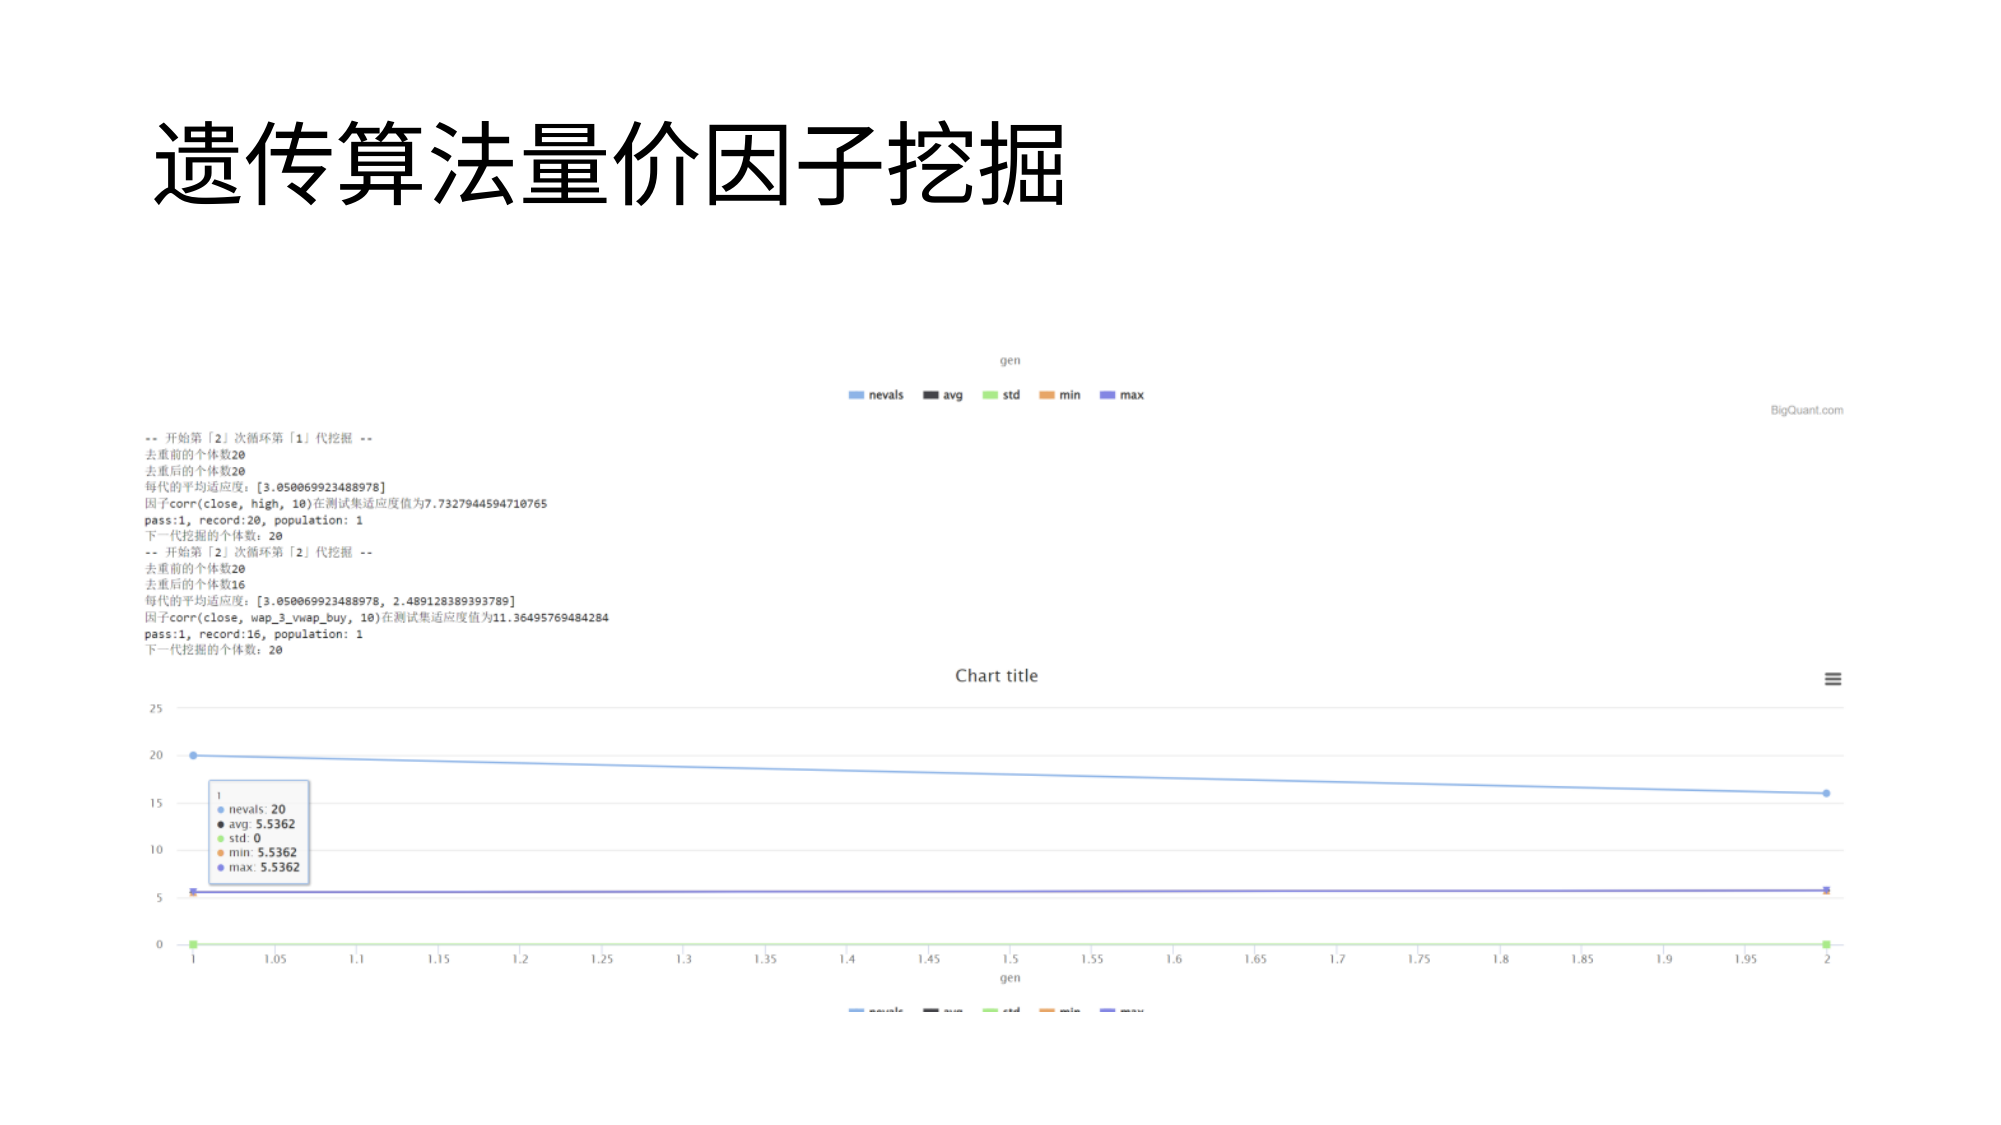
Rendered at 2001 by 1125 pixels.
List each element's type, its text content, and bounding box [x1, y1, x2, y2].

title 遗传算法量价因子挖掘 [137, 59, 1863, 278]
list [123, 355, 1849, 1012]
